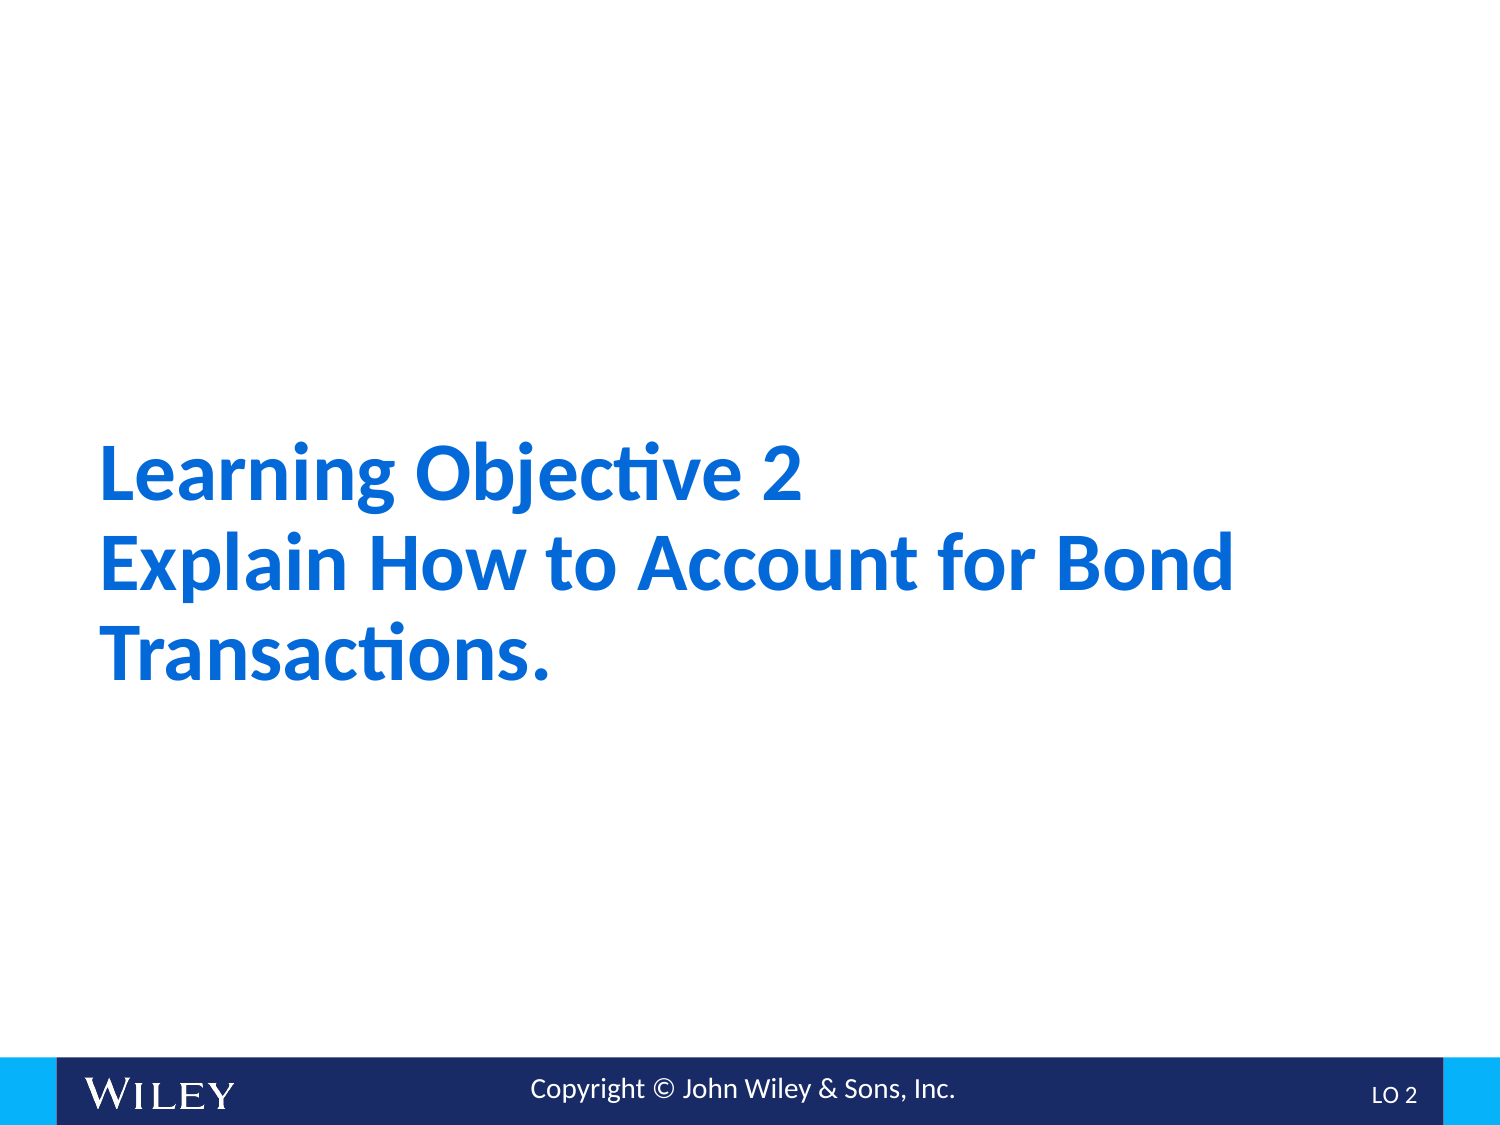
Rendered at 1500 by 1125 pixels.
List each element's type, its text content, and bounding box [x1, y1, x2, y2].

title Learning Objective 2 Explain How to Account for Bond Transactions. [84, 421, 1416, 704]
list L O 2 [1309, 1065, 1433, 1125]
